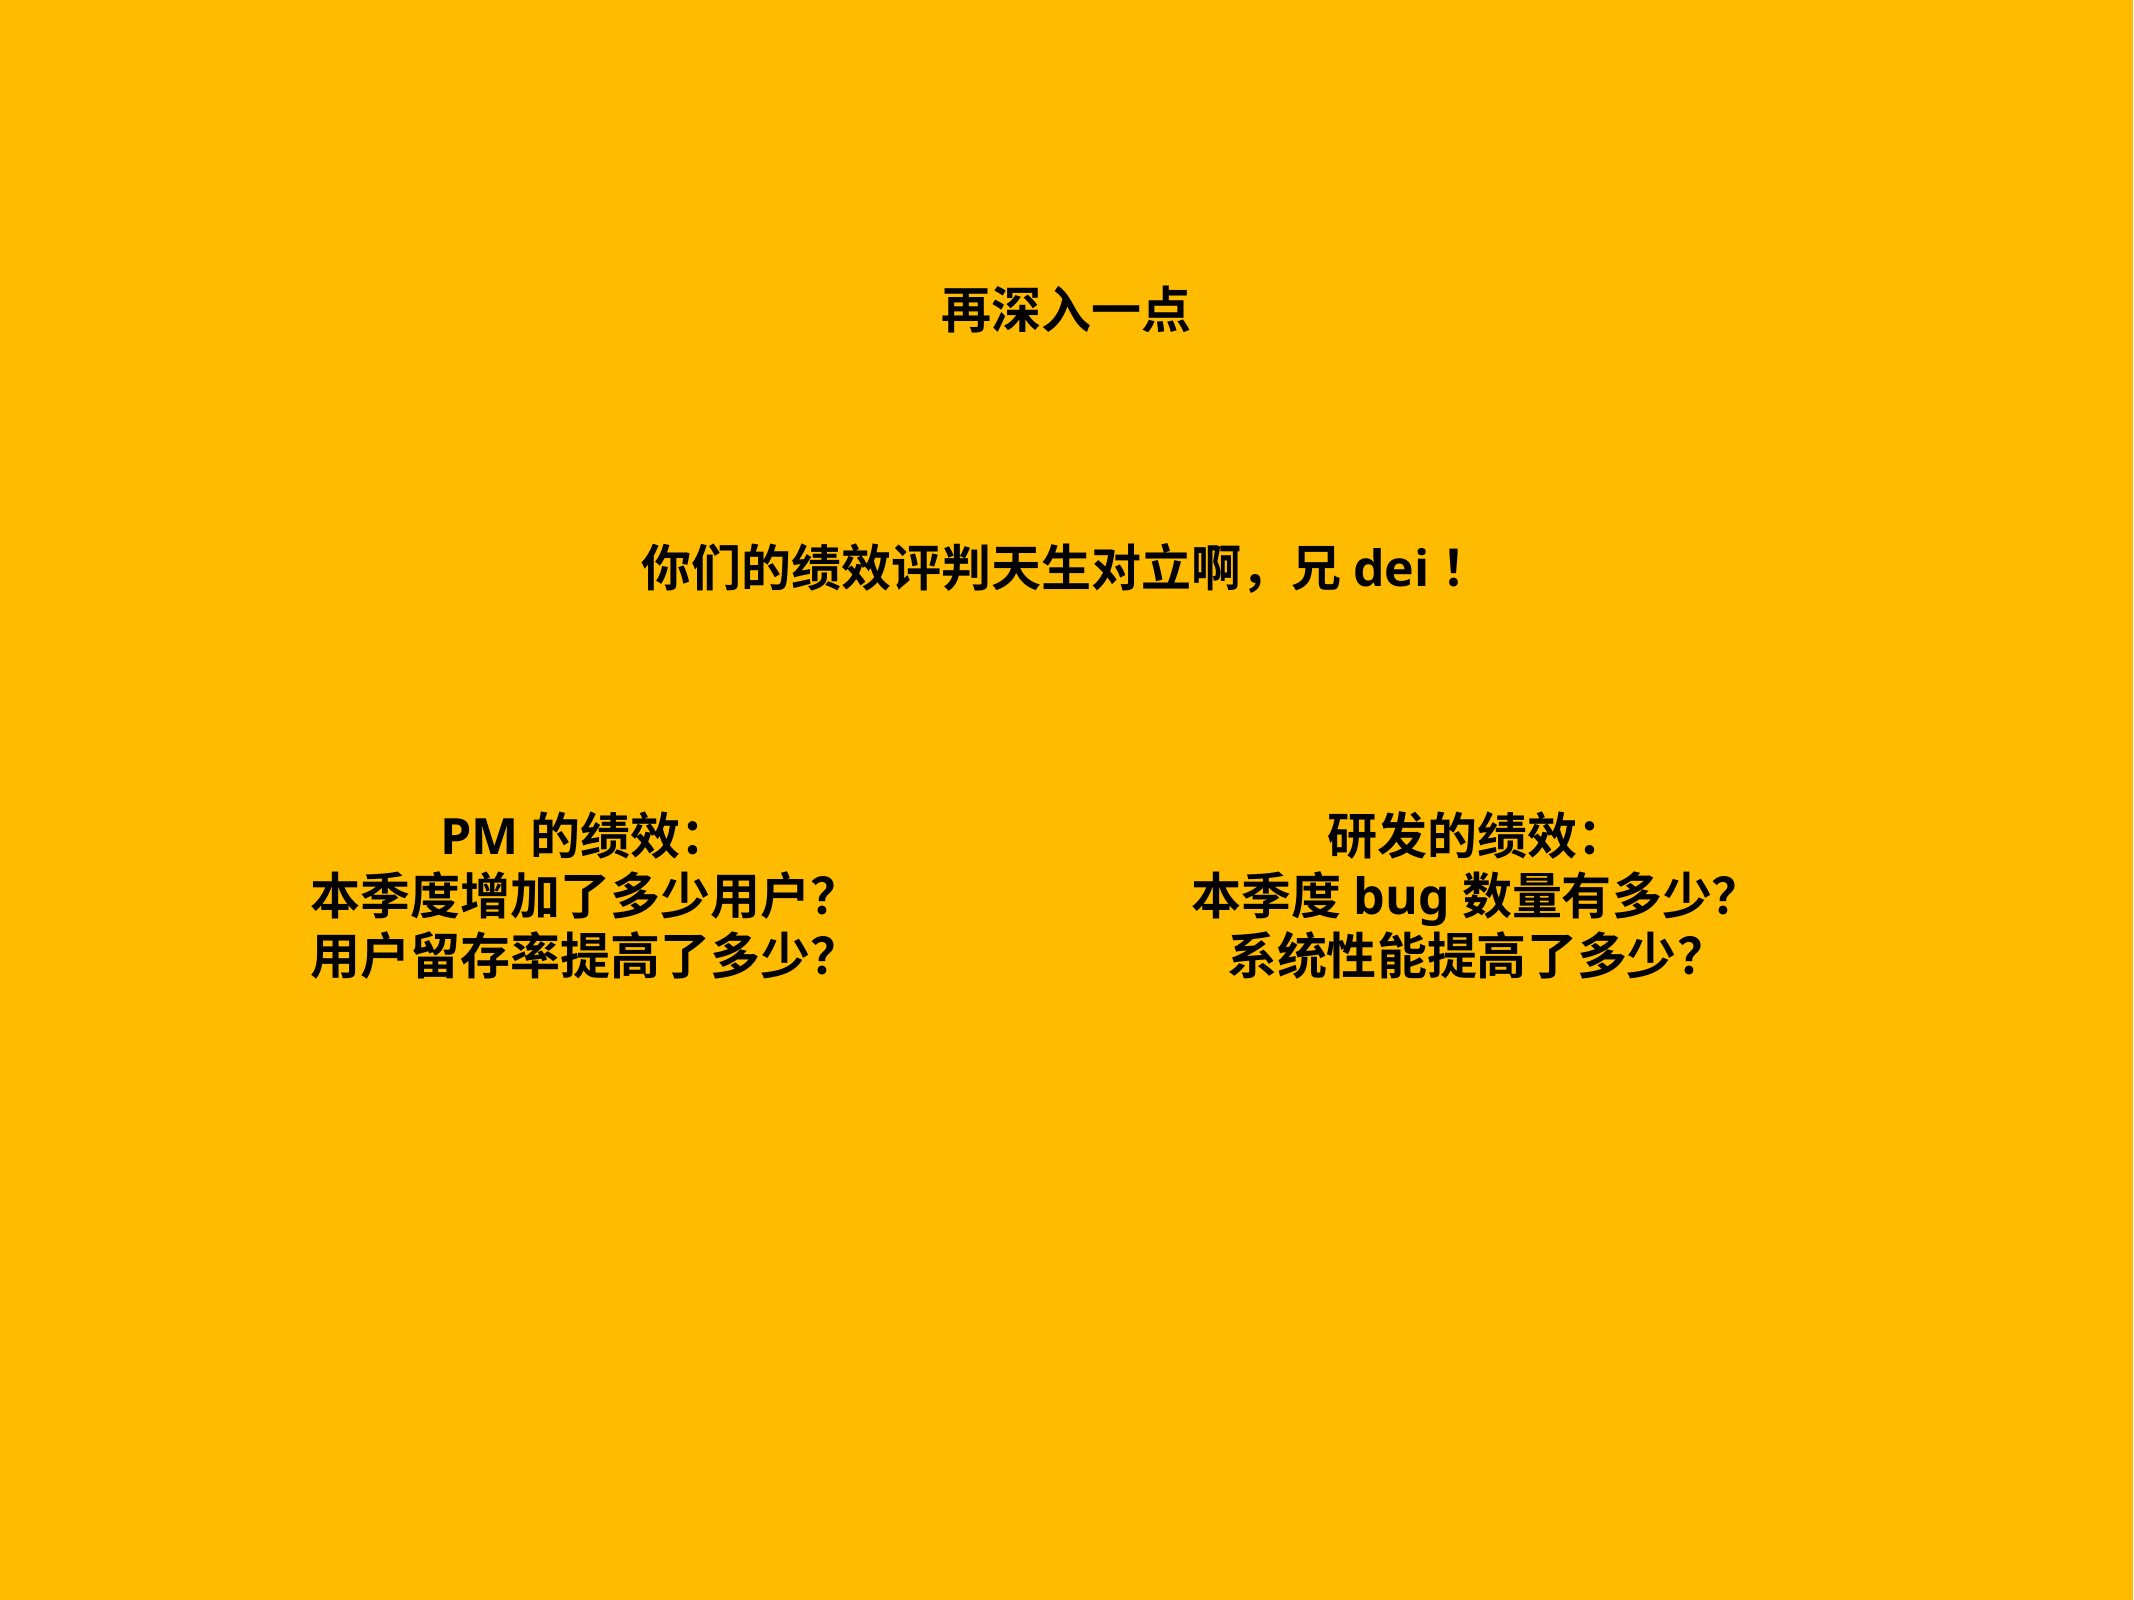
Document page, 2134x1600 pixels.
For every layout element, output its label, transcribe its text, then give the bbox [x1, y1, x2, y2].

text_box 你们的绩效评判天生对立啊，兄dei！ [633, 528, 1501, 605]
text_box 再深入一点 [933, 270, 1201, 347]
text_box 研发的绩效： 本季度bug数量有多少？ 系统性能提高了多少？ [1183, 796, 1771, 993]
text_box PM的绩效： 本季度增加了多少用户？ 用户留存率提高了多少？ [301, 796, 869, 993]
